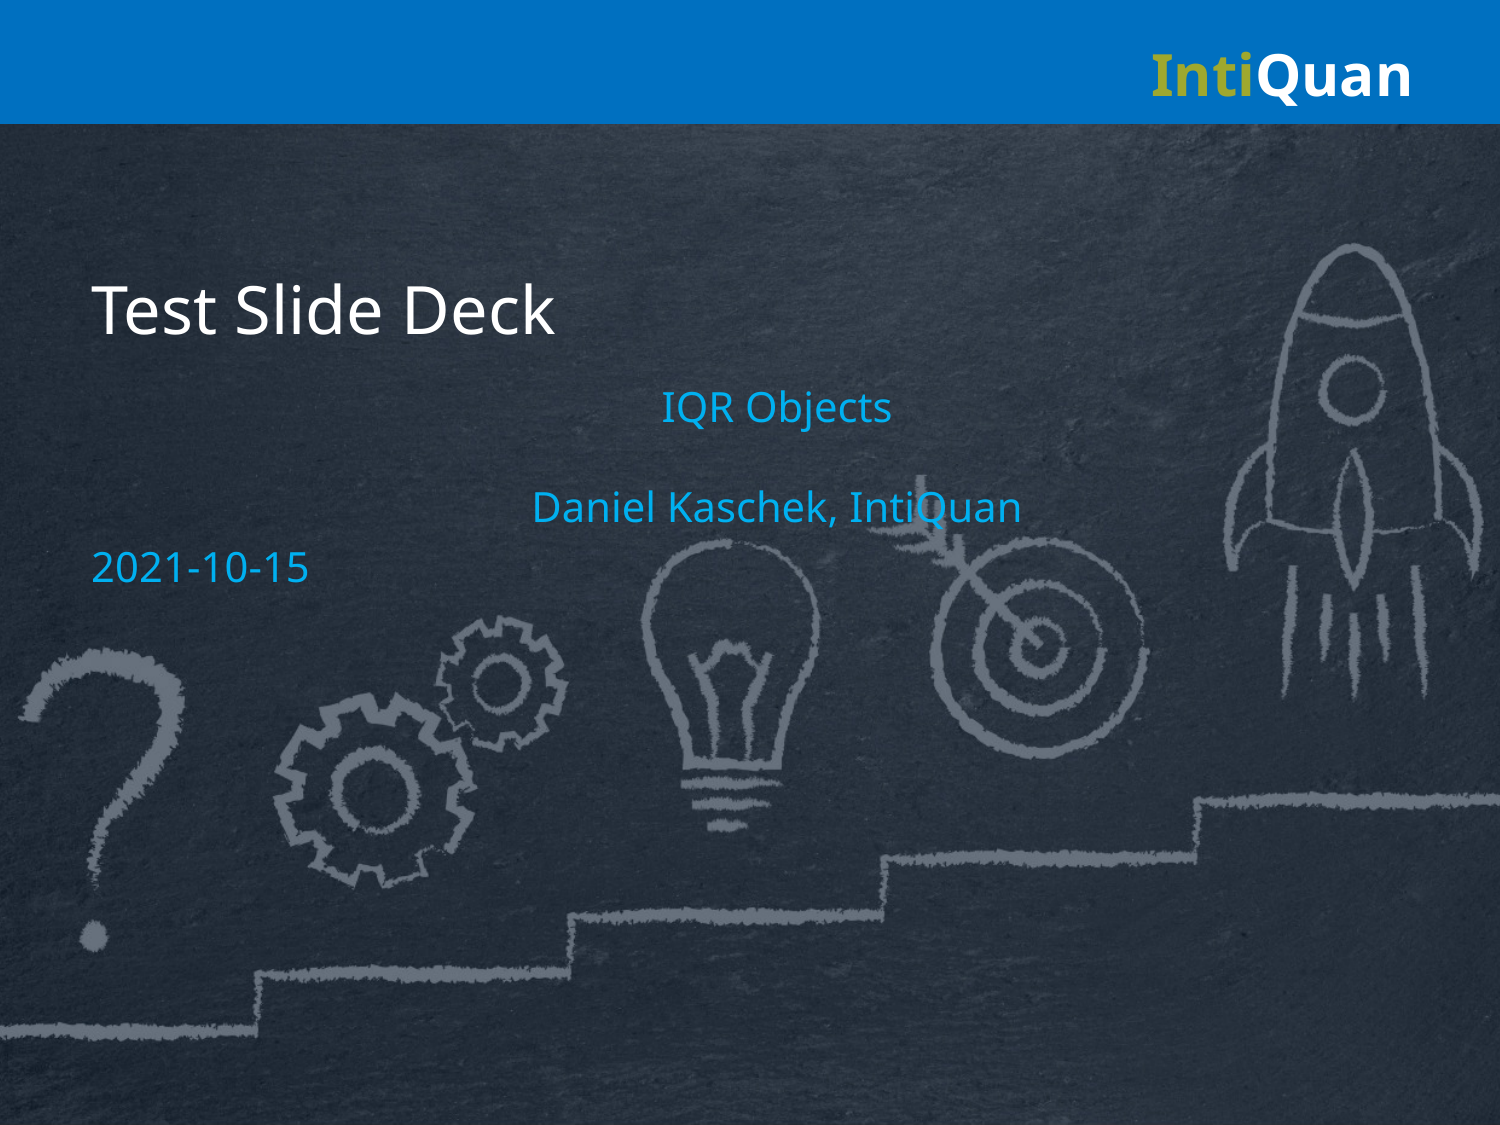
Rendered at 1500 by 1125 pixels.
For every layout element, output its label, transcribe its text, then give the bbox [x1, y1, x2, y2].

subtitle IQR Objects Daniel Kaschek, IntiQuan 2021-10-15 [46, 372, 1478, 479]
picture [0, 124, 1500, 1125]
title Test Slide Deck [46, 171, 1479, 357]
